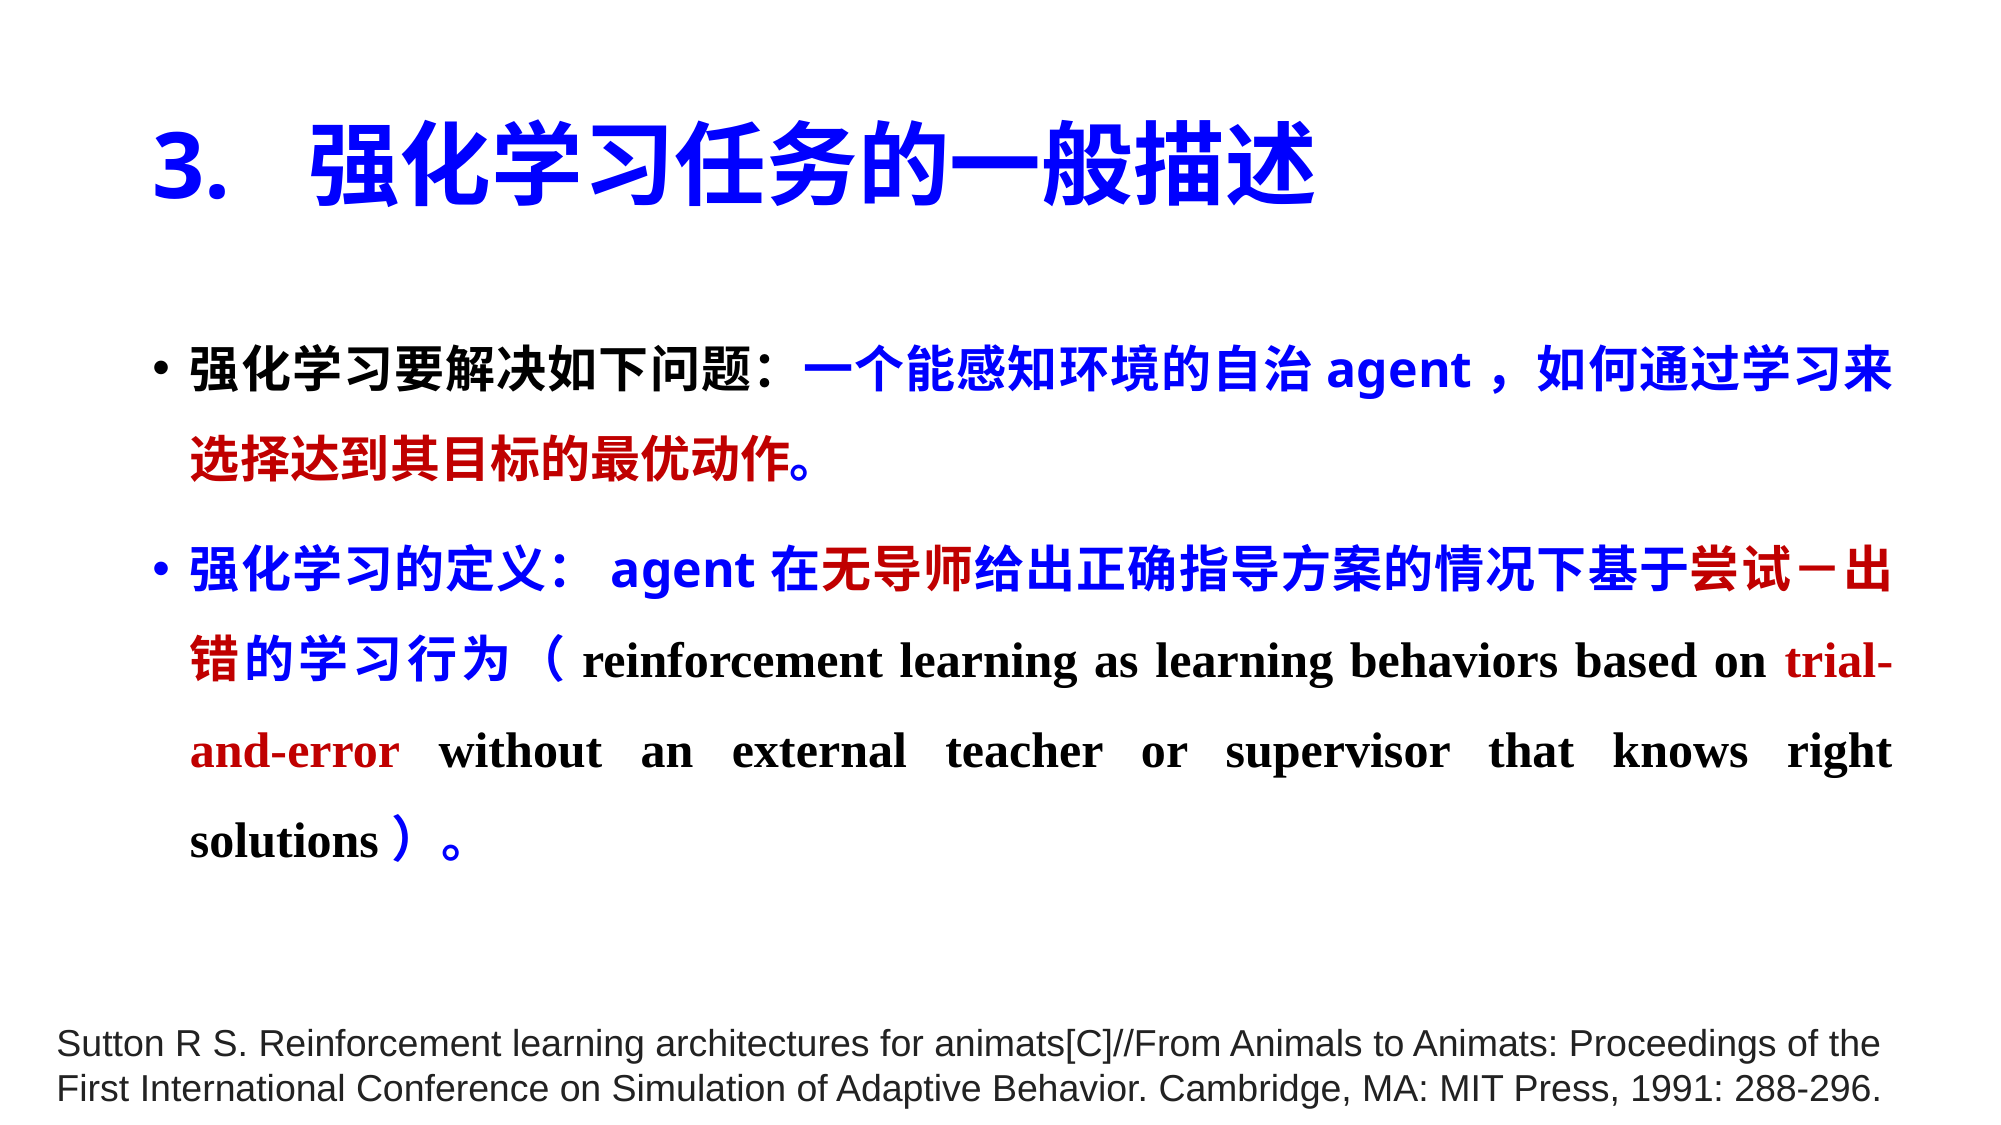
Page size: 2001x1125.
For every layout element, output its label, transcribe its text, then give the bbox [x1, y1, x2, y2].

text_box Sutton R S. Reinforcement learning architectures for animats[C]//From Animals to Animats: Proceedings of the First International Conference on Simulation of Adaptive Behavior. Cambridge, MA: MIT Press, 1991: 288-296. [41, 1012, 1921, 1117]
title 3. 强化学习任务的一般描述 [137, 59, 1863, 278]
list 强化学习要解决如下问题：一个能感知环境的自治agent，如何通过学习来选择达到其目标的最优动作。 强化学习的定义：agent在无导师给出正确指导方案的情况下基于尝试－出错的学习行为（reinforcement learning as learning behaviors based on trial-and-error without an external teacher or supervisor that knows right solutions）。 [137, 299, 1909, 1012]
